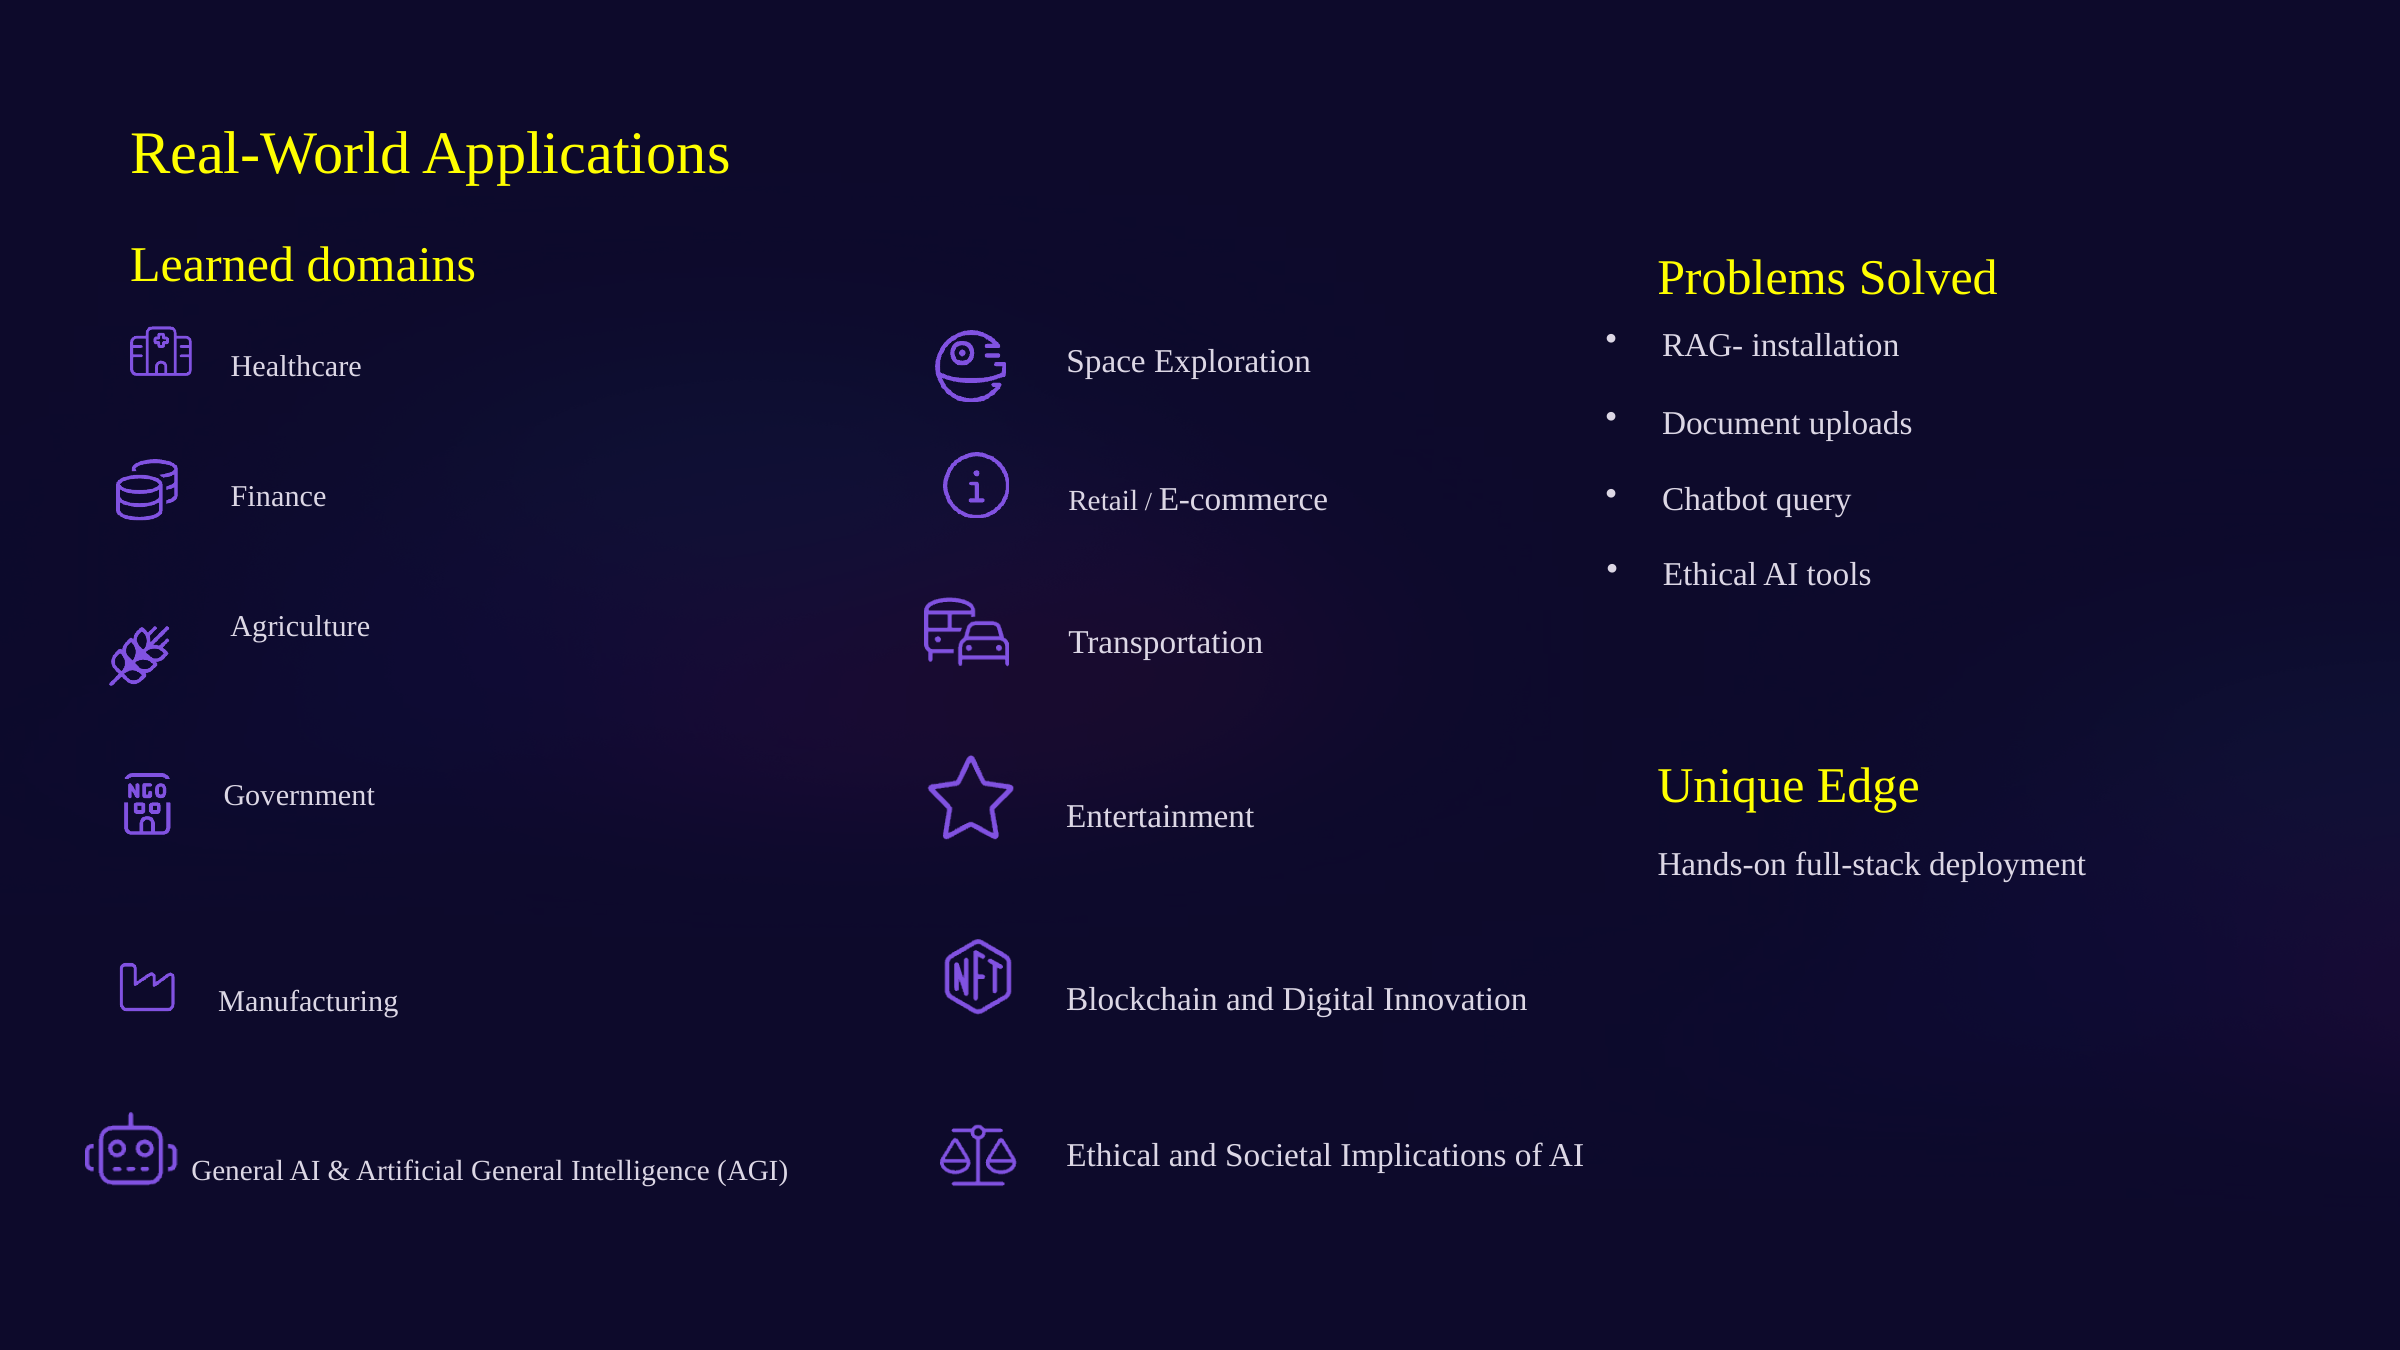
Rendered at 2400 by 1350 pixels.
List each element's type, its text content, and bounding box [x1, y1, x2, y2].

text_box Real-World Applications [130, 109, 866, 186]
text_box General AI & Artificial General Intelligence (AGI) [191, 1159, 714, 1188]
text_box Document uploads [1605, 402, 2400, 442]
picture [924, 589, 1009, 674]
text_box Blockchain and Digital Innovation [1066, 990, 1444, 1018]
text_box Retail / E-commerce [1068, 484, 1338, 518]
text_box Transportation [1068, 627, 1333, 661]
text_box Hands-on full-stack deployment [1657, 843, 2400, 883]
picture [116, 773, 178, 835]
picture [924, 750, 1017, 844]
picture [130, 320, 192, 382]
text_box Learned domains [130, 247, 497, 293]
text_box RAG- installation [1605, 324, 2400, 364]
text_box Manufacturing [218, 979, 524, 1018]
text_box Unique Edge [1657, 767, 2024, 814]
picture [943, 452, 1009, 519]
picture [940, 1117, 1017, 1194]
text_box Finance [230, 475, 536, 514]
picture [935, 330, 1006, 402]
text_box Space Exploration [1066, 346, 1331, 380]
picture [940, 938, 1017, 1016]
text_box Problems Solved [1657, 259, 2024, 306]
picture [116, 956, 178, 1019]
picture [85, 1103, 178, 1196]
text_box Ethical and Societal Implications of AI [1066, 1145, 1485, 1174]
picture [116, 459, 178, 521]
picture [109, 624, 171, 686]
text_box Entertainment [1066, 801, 1331, 835]
text_box Agriculture [230, 605, 536, 644]
text_box Ethical AI tools [1606, 553, 2400, 593]
text_box Chatbot query [1605, 478, 2400, 518]
text_box Government [223, 773, 529, 812]
text_box Healthcare [230, 344, 536, 383]
